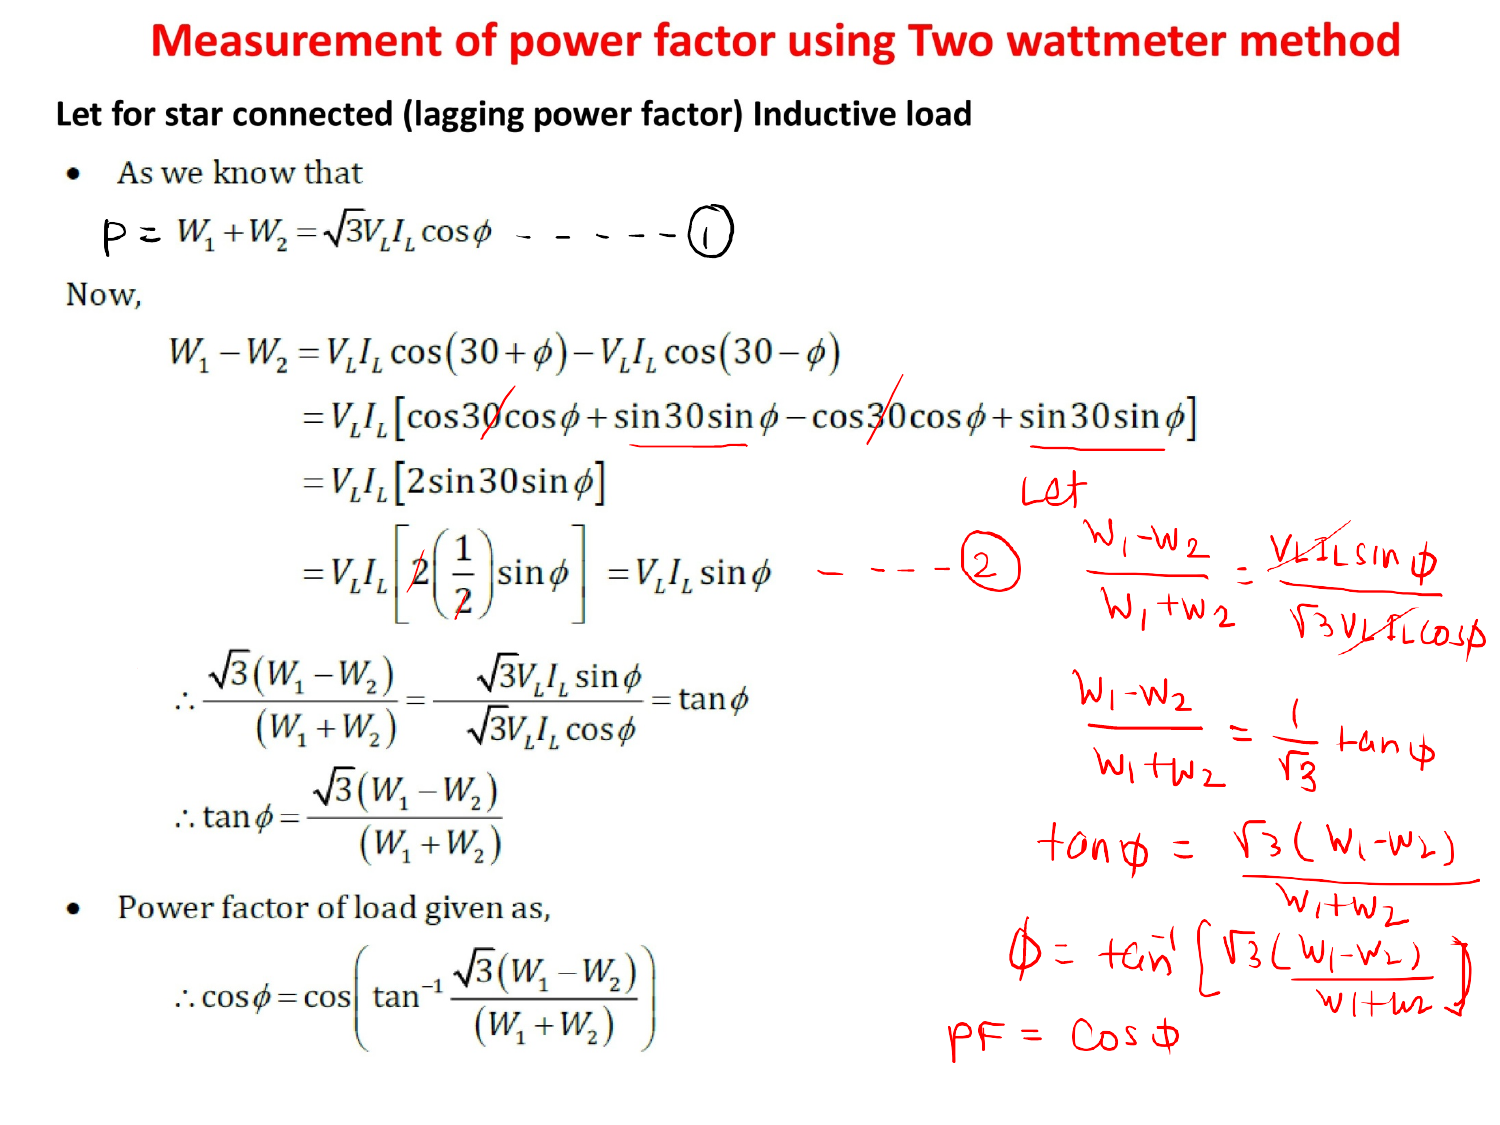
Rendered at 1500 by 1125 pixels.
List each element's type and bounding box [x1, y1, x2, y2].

text_box [55, 15, 1486, 1063]
